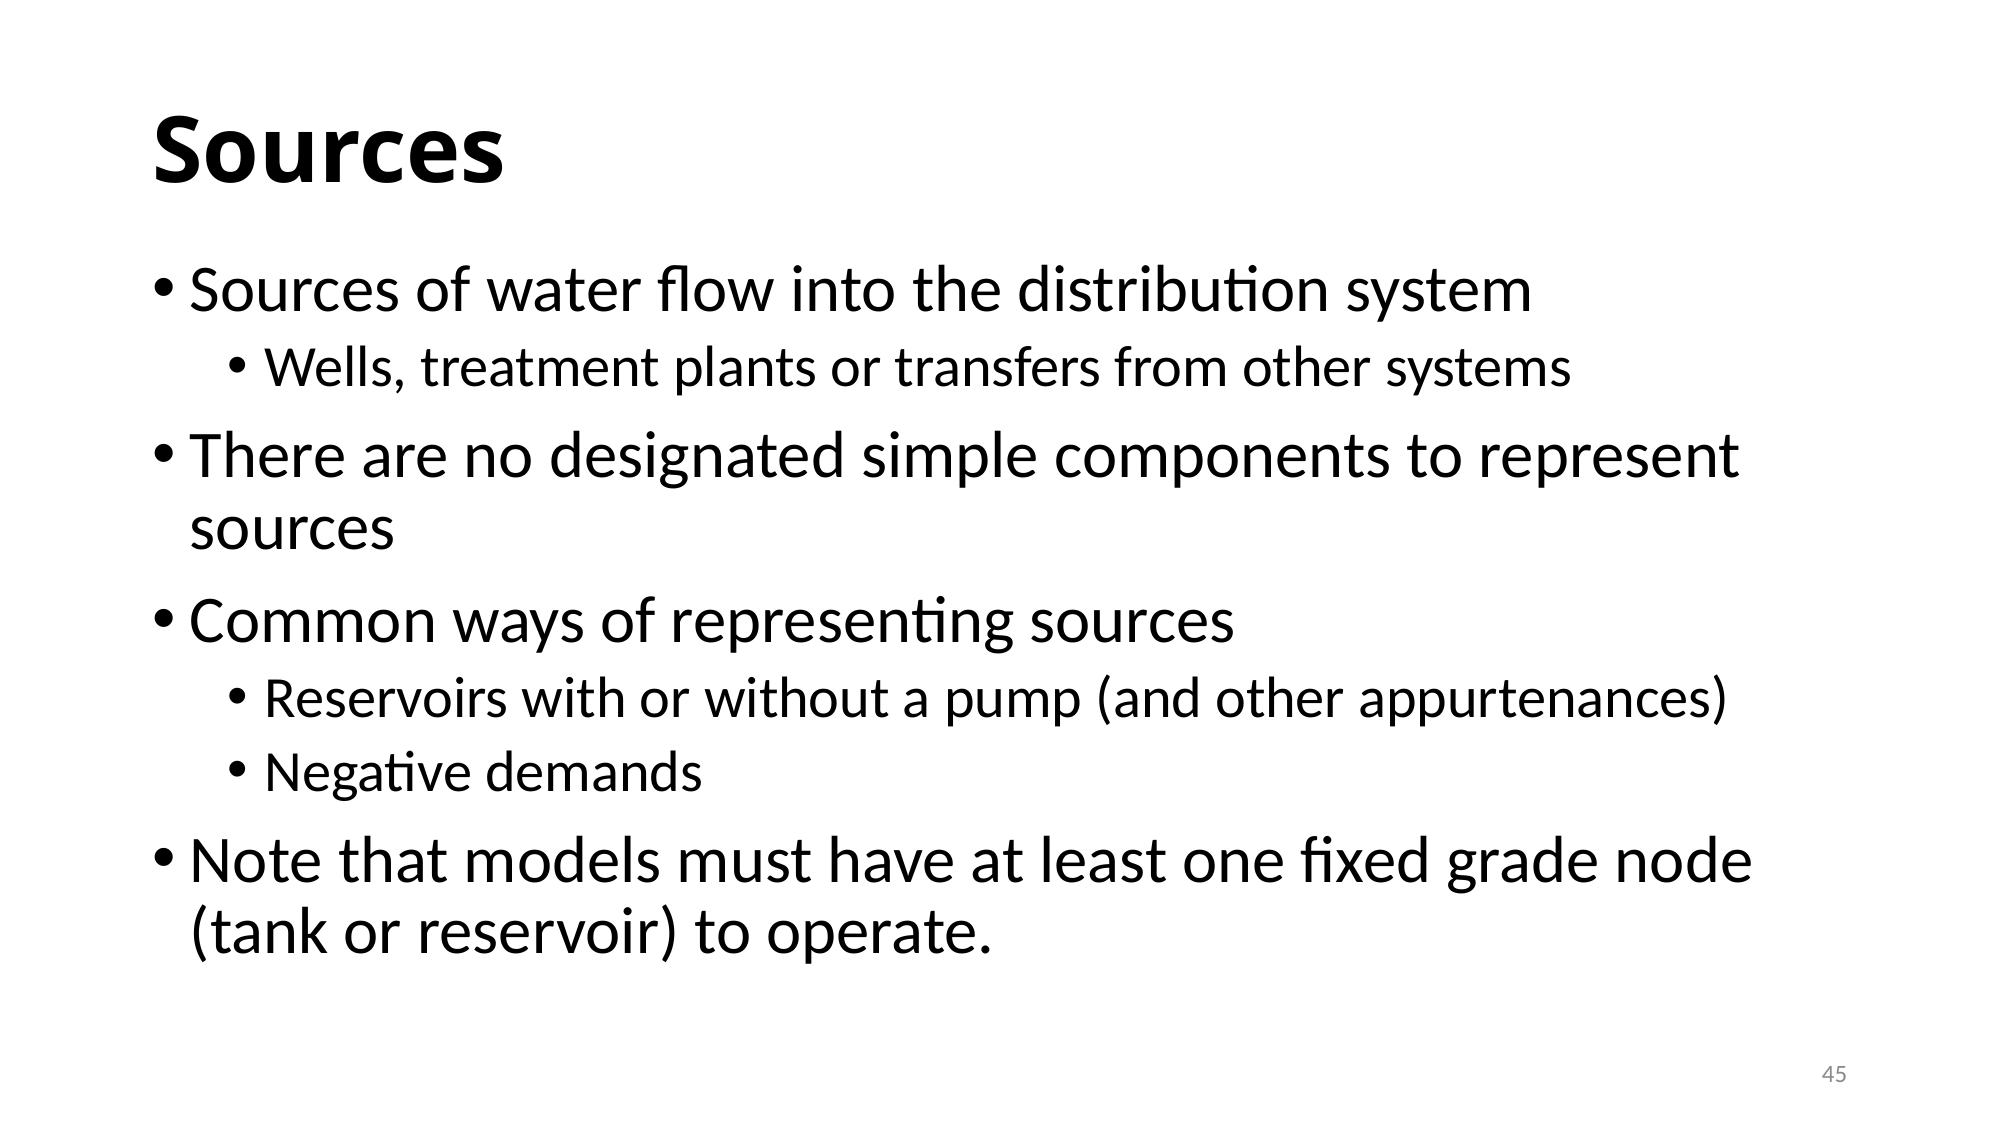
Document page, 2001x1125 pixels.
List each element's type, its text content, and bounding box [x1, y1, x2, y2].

slide_number 45 [1412, 1042, 1863, 1103]
title Sources [137, 59, 1863, 246]
list Sources of water flow into the distribution system Wells, treatment plants or transfers from other systems There are no designated simple components to represent sources Common ways of representing sources Reservoirs with or without a pump (and other appurtenances) Negative demands Note that models must have at least one fixed grade node (tank or reservoir) to operate. [137, 246, 1863, 981]
